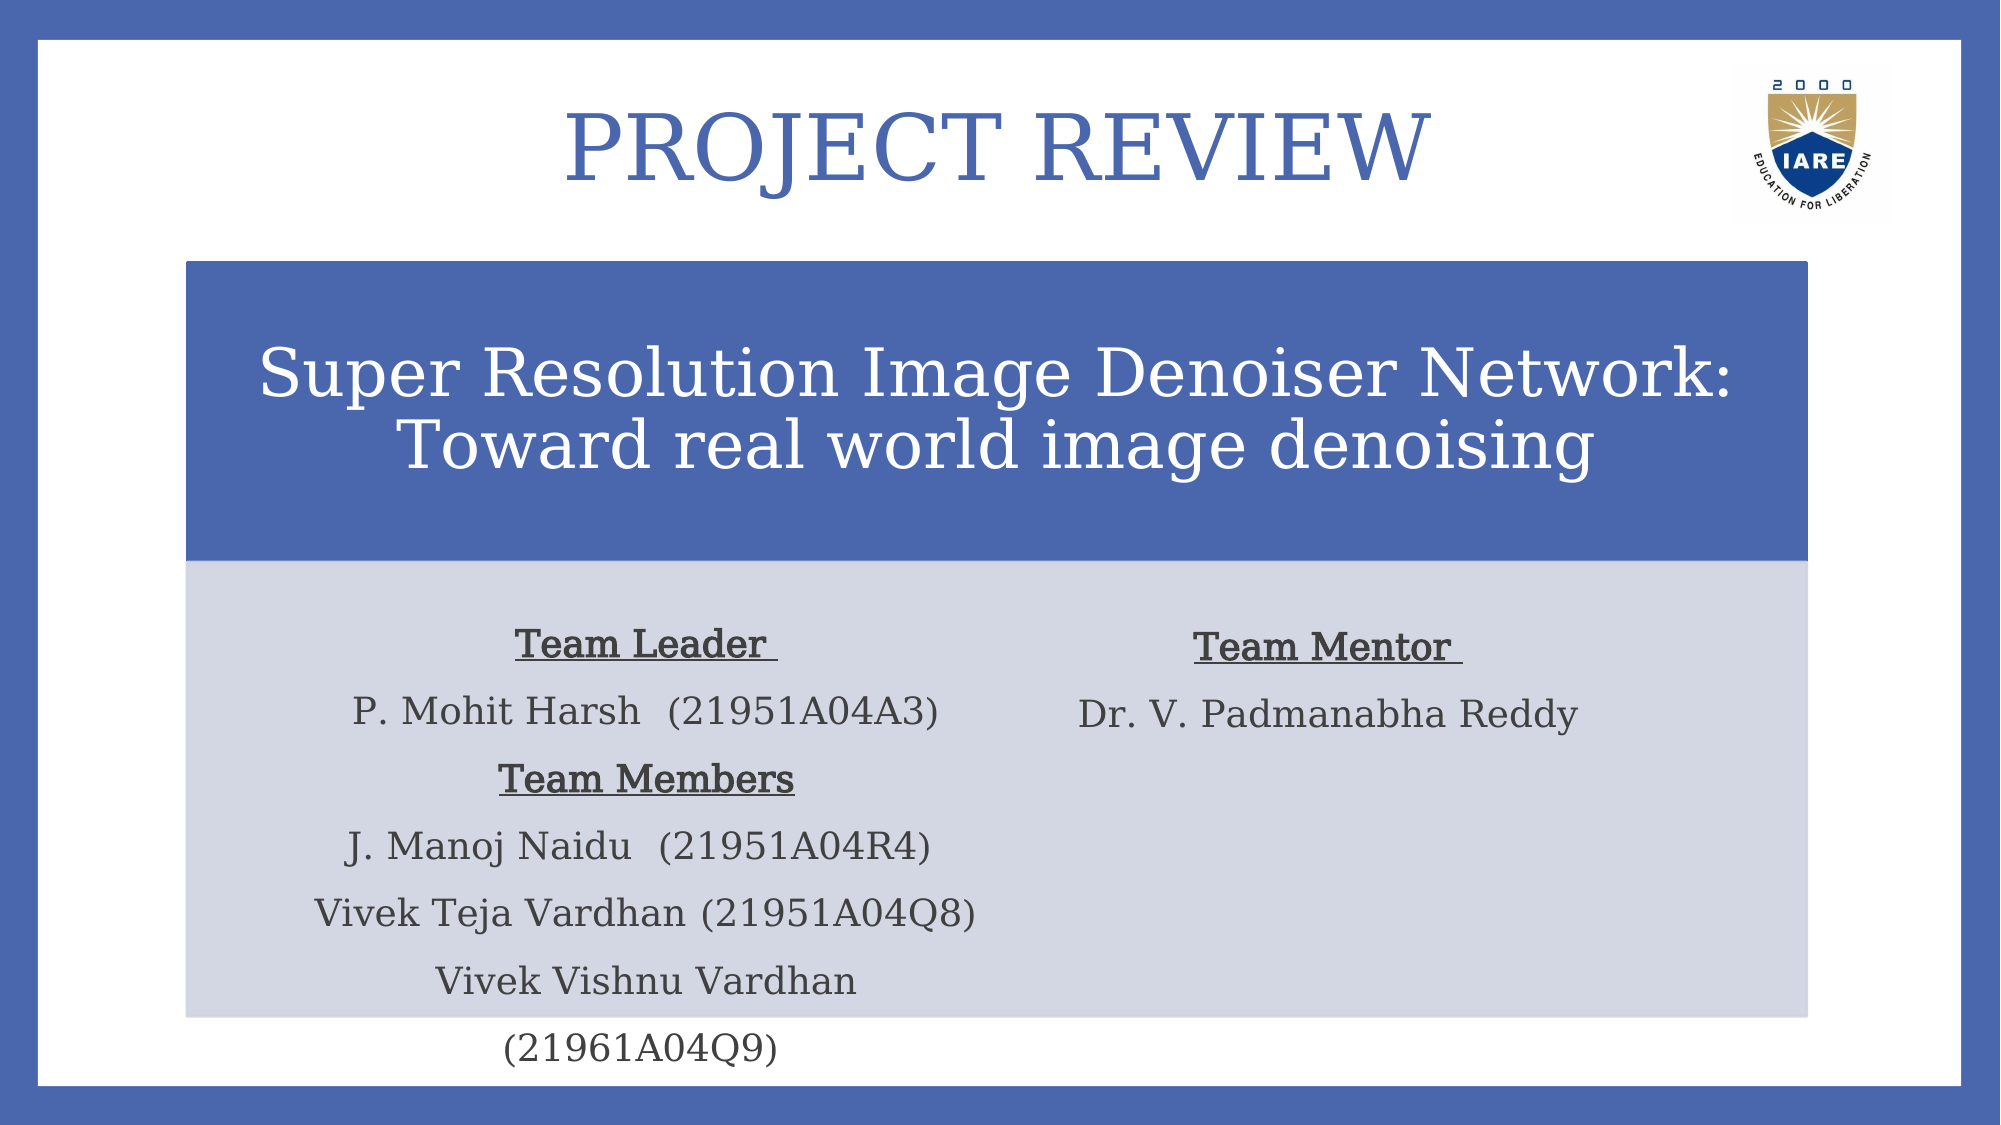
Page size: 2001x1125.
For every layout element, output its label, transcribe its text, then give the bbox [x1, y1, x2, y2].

title PROJECT REVIEW [187, 39, 1808, 260]
picture [1733, 64, 1893, 224]
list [186, 262, 1807, 1019]
text_box Team Leader P. Mohit Harsh (21951A04A3) Team Members J. Manoj Naidu (21951A04R4) Vivek Teja Vardhan (21951A04Q8) Vivek Vishnu Vardhan (21961A04Q9) [293, 1030, 1000, 1122]
